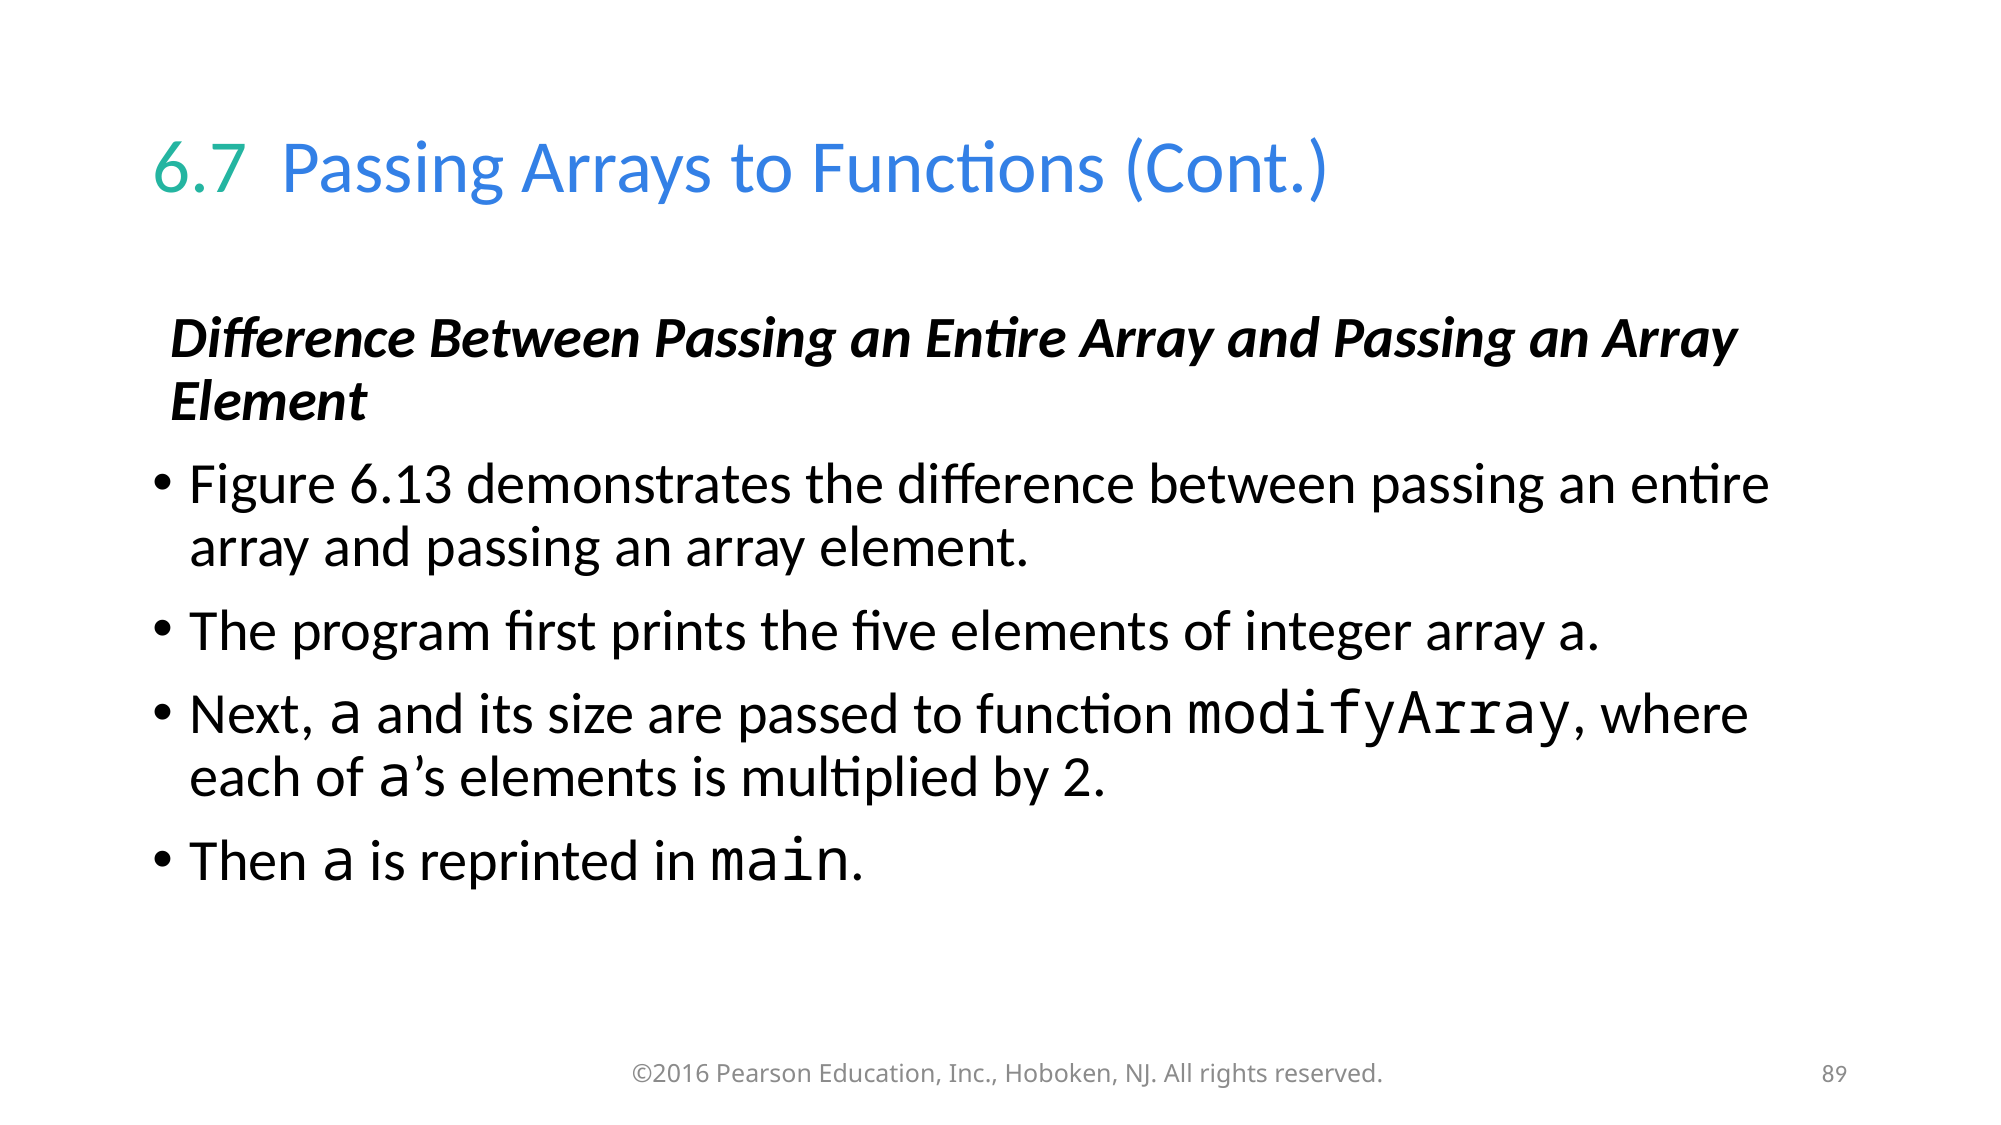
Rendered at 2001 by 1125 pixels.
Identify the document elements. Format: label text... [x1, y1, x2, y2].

slide_number 89 [1412, 1042, 1863, 1103]
list Difference Between Passing an Entire Array and Passing an Array Element Figure 6.13 demonstrates the difference between passing an entire array and passing an array element. The program first prints the five elements of integer array a. Next, a and its size are passed to function modifyArray, where each of a’s elements is multiplied by 2. Then a is reprinted in main. [137, 299, 1863, 1014]
title 6.7 Passing Arrays to Functions (Cont.) [137, 59, 1863, 278]
footer ©2016 Pearson Education, Inc., Hoboken, NJ. All rights reserved. [483, 1042, 1412, 1103]
